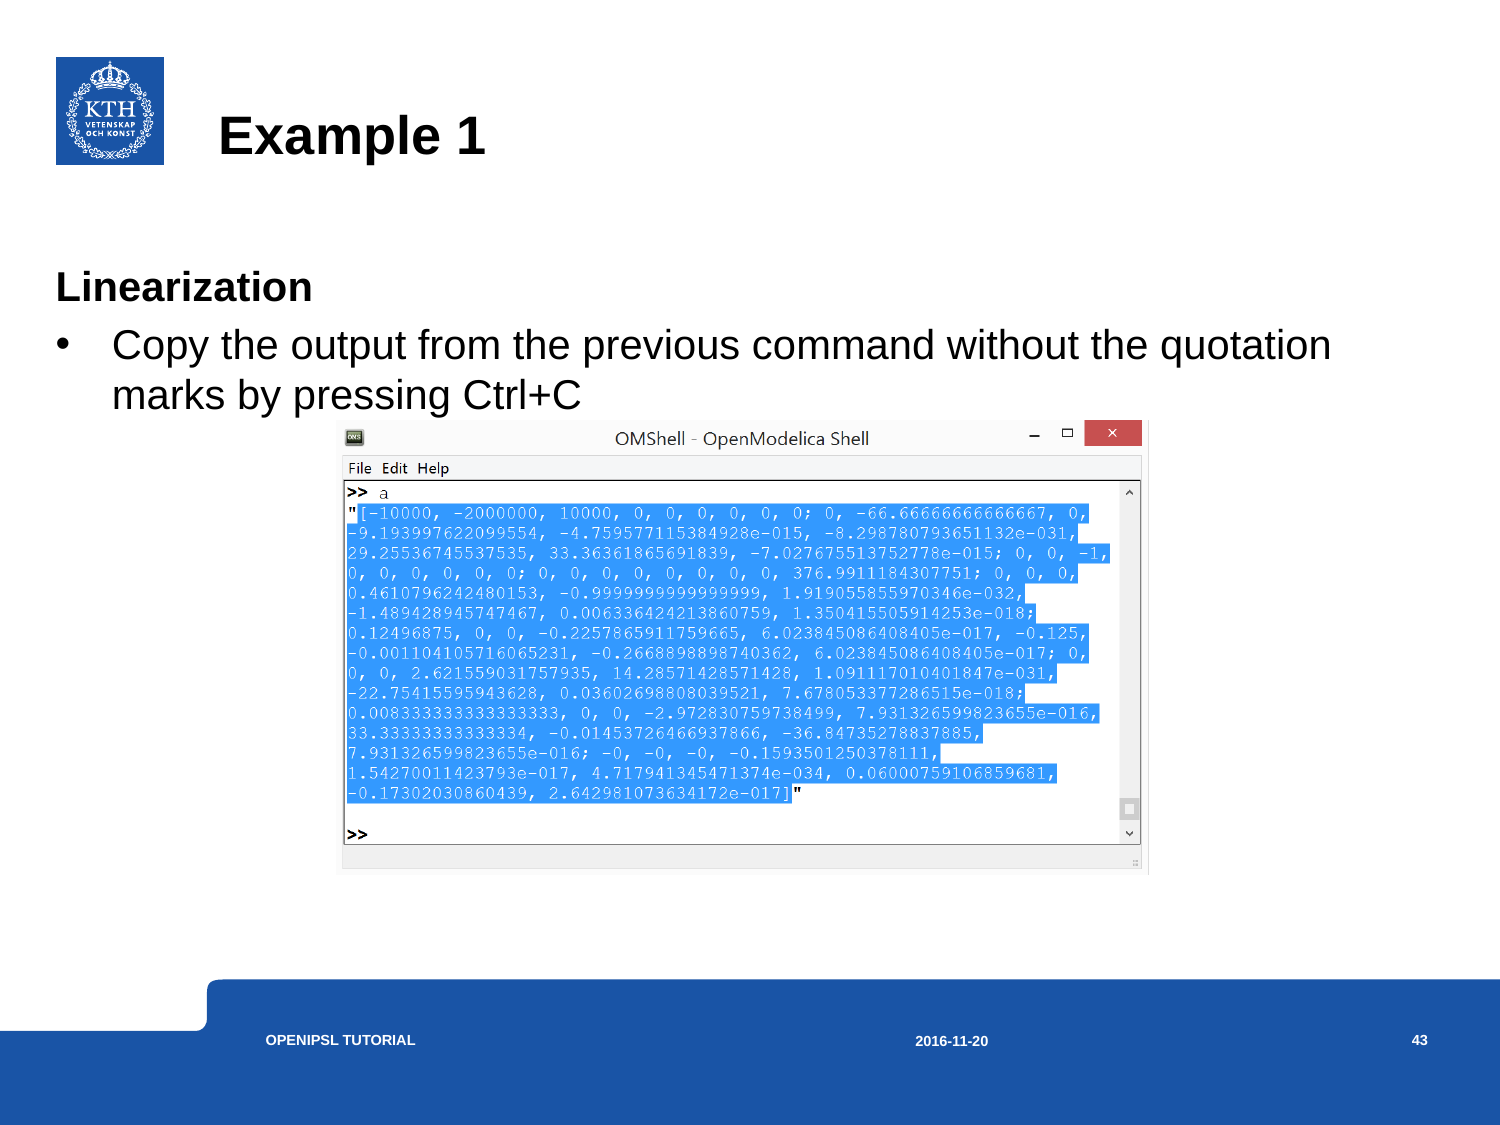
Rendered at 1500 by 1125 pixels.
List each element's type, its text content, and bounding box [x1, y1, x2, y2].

title Example 1 [218, 55, 1447, 166]
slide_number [915, 1031, 1266, 1092]
slide_number 43 [1340, 1030, 1428, 1091]
footer OpenIPSL Tutorial [265, 1030, 741, 1091]
list Linearization Copy the output from the previous command without the quotation marks by pressing Ctrl+C [55, 259, 1447, 929]
picture [336, 420, 1149, 875]
